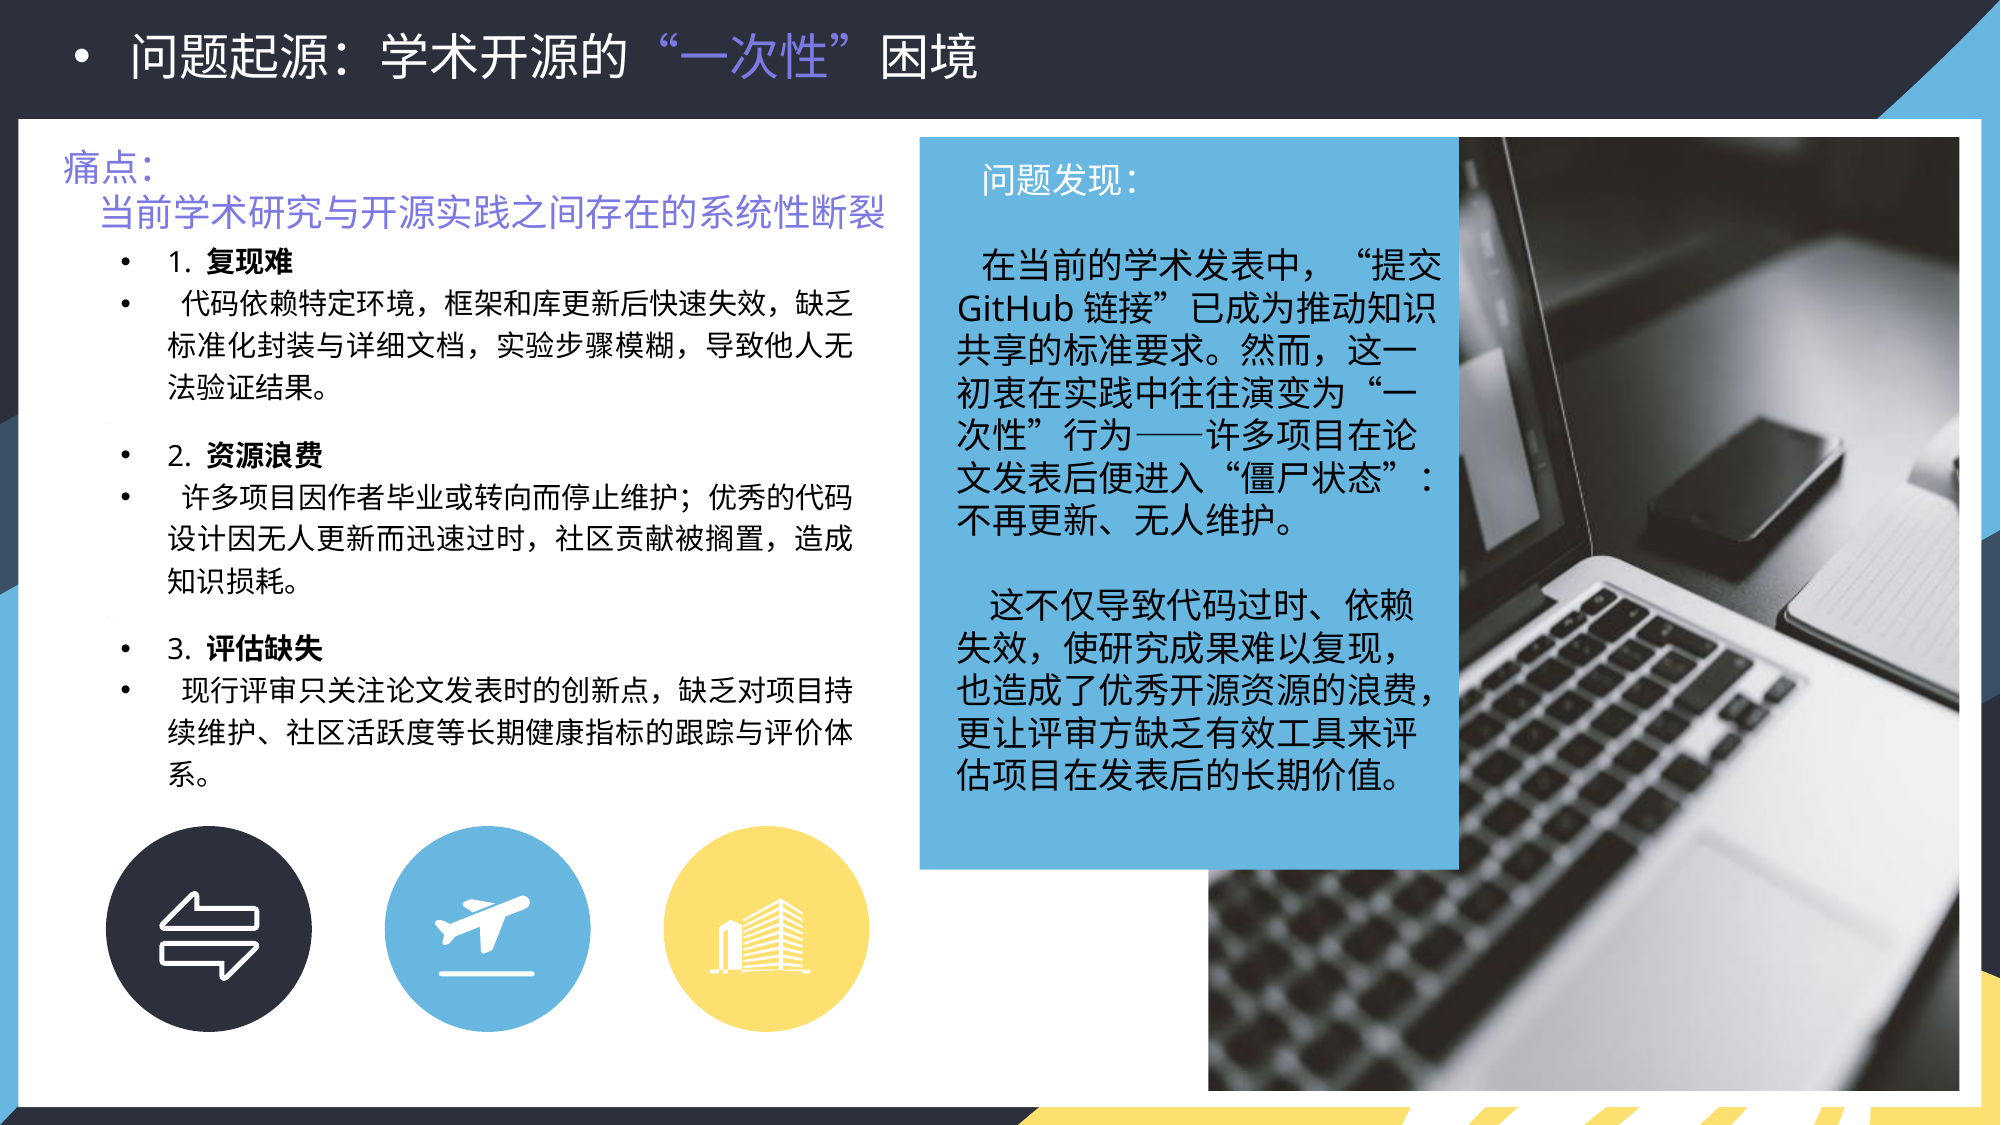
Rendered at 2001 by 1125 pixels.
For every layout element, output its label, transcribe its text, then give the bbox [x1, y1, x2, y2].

text_box [159, 940, 260, 981]
text_box [919, 136, 1460, 871]
text_box 问题起源：学术开源的“一次性”困境 [73, 18, 1426, 105]
text_box [662, 825, 871, 1033]
text_box 1. 复现难 代码依赖特定环境，框架和库更新后快速失效，缺乏标准化封装与详细文档，实验步骤模糊，导致他人无法验证结果。 [105, 254, 870, 412]
text_box [1207, 136, 1960, 1091]
text_box 问题发现： 在当前的学术发表中，“提交GitHub链接”已成为推动知识共享的标准要求。然而，这一初衷在实践中往往演变为“一次性”行为——许多项目在论文发表后便进入“僵尸状态”：不再更新、无人维护。 这不仅导致代码过时、依赖失效，使研究成果难以复现，也造成了优秀开源资源的浪费，更让评审方缺乏有效工具来评估项目在发表后的长期价值。 [942, 150, 1460, 848]
text_box 痛点： 当前学术研究与开源实践之间存在的系统性断裂 [48, 137, 920, 254]
text_box [438, 971, 535, 977]
text_box [434, 895, 530, 954]
text_box [104, 825, 313, 1033]
text_box [159, 891, 260, 931]
text_box [383, 825, 592, 1033]
text_box 2. 资源浪费 许多项目因作者毕业或转向而停止维护；优秀的代码设计因无人更新而迅速过时，社区贡献被搁置，造成知识损耗。 [105, 422, 870, 606]
text_box 3. 评估缺失 现行评审只关注论文发表时的创新点，缺乏对项目持续维护、社区活跃度等长期健康指标的跟踪与评价体系。 [105, 616, 870, 799]
text_box [710, 898, 811, 974]
